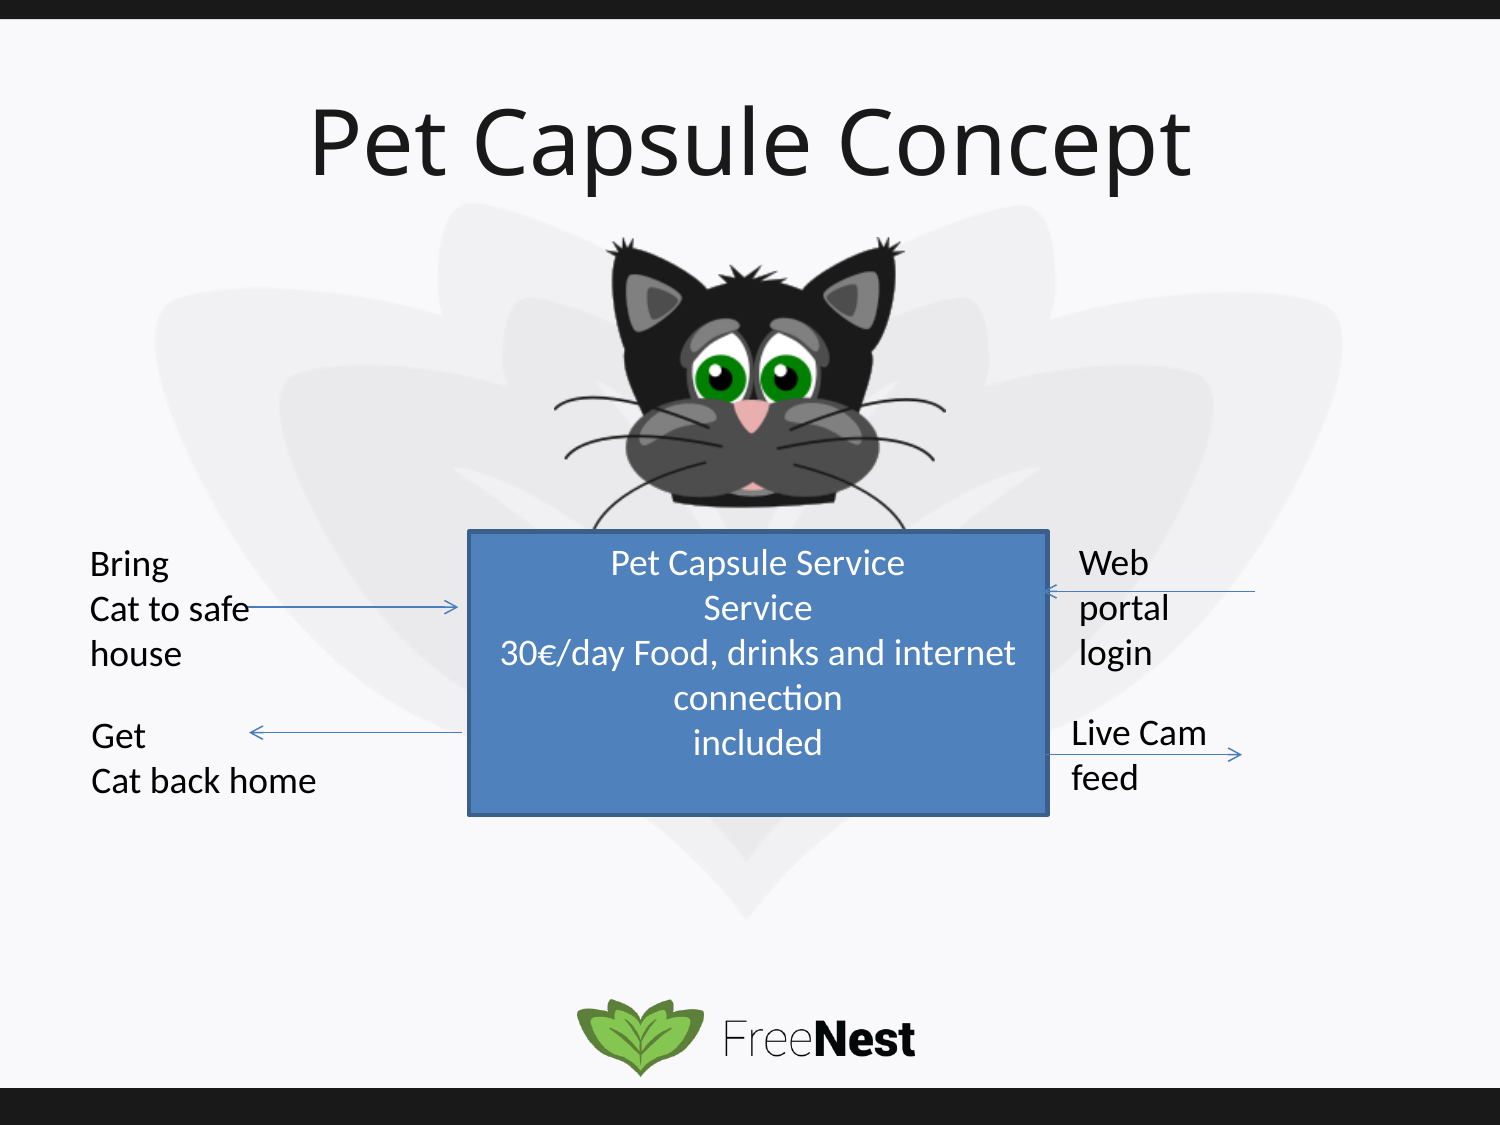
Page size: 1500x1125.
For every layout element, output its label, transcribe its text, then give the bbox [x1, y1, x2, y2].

title Pet Capsule Concept [75, 45, 1425, 233]
text_box Live Cam feed [1056, 763, 1227, 806]
text_box Get Cat back home [76, 703, 367, 808]
text_box Live Cam feed [1056, 700, 1227, 754]
text_box Web portal login [1064, 530, 1234, 590]
text_box Pet Capsule Service Service 30€/day Food, drinks and internet connection included [467, 529, 1050, 817]
picture [577, 999, 916, 1077]
text_box Bring Cat to safe house [75, 531, 291, 682]
text_box Web portal login [1064, 599, 1234, 681]
picture [155, 233, 1345, 923]
